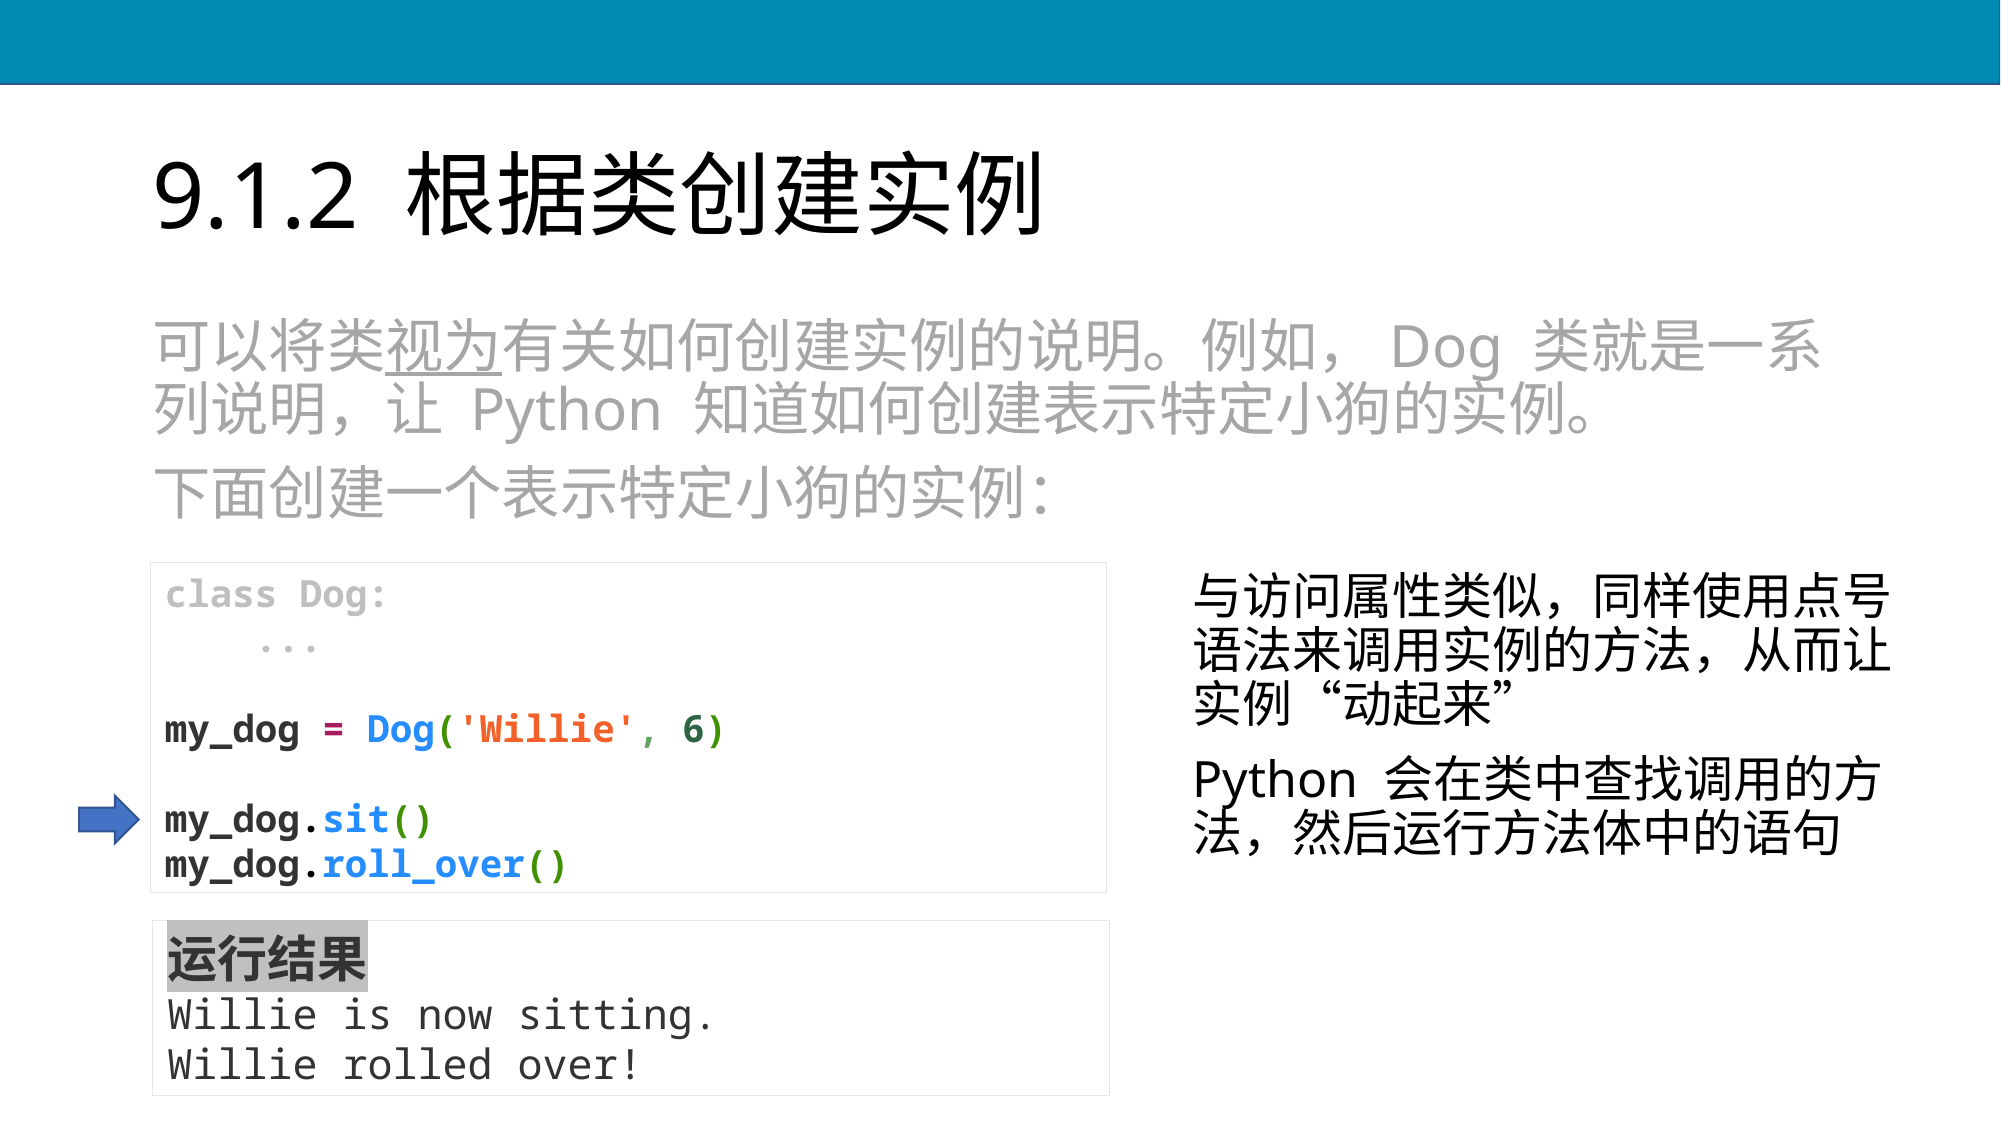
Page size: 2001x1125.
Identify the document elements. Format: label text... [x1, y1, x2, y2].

list 可以将类视为有关如何创建实例的说明。例如，Dog 类就是一系列说明，让 Python 知道如何创建表示特定小狗的实例。 下面创建一个表示特定小狗的实例： [137, 310, 1863, 1024]
text_box 与访问属性类似，同样使用点号语法来调用实例的方法，从而让实例“动起来” Python 会在类中查找调用的方法，然后运行方法体中的语句 [1177, 564, 1934, 999]
text_box [78, 793, 141, 846]
text_box 运行结果 Willie is now sitting. Willie rolled over! [152, 920, 1110, 1096]
text_box class Dog: ... my_dog = Dog('Willie', 6) my_dog.sit() my_dog.roll_over() [150, 562, 1107, 893]
title 9.1.2 根据类创建实例 [137, 115, 1863, 282]
